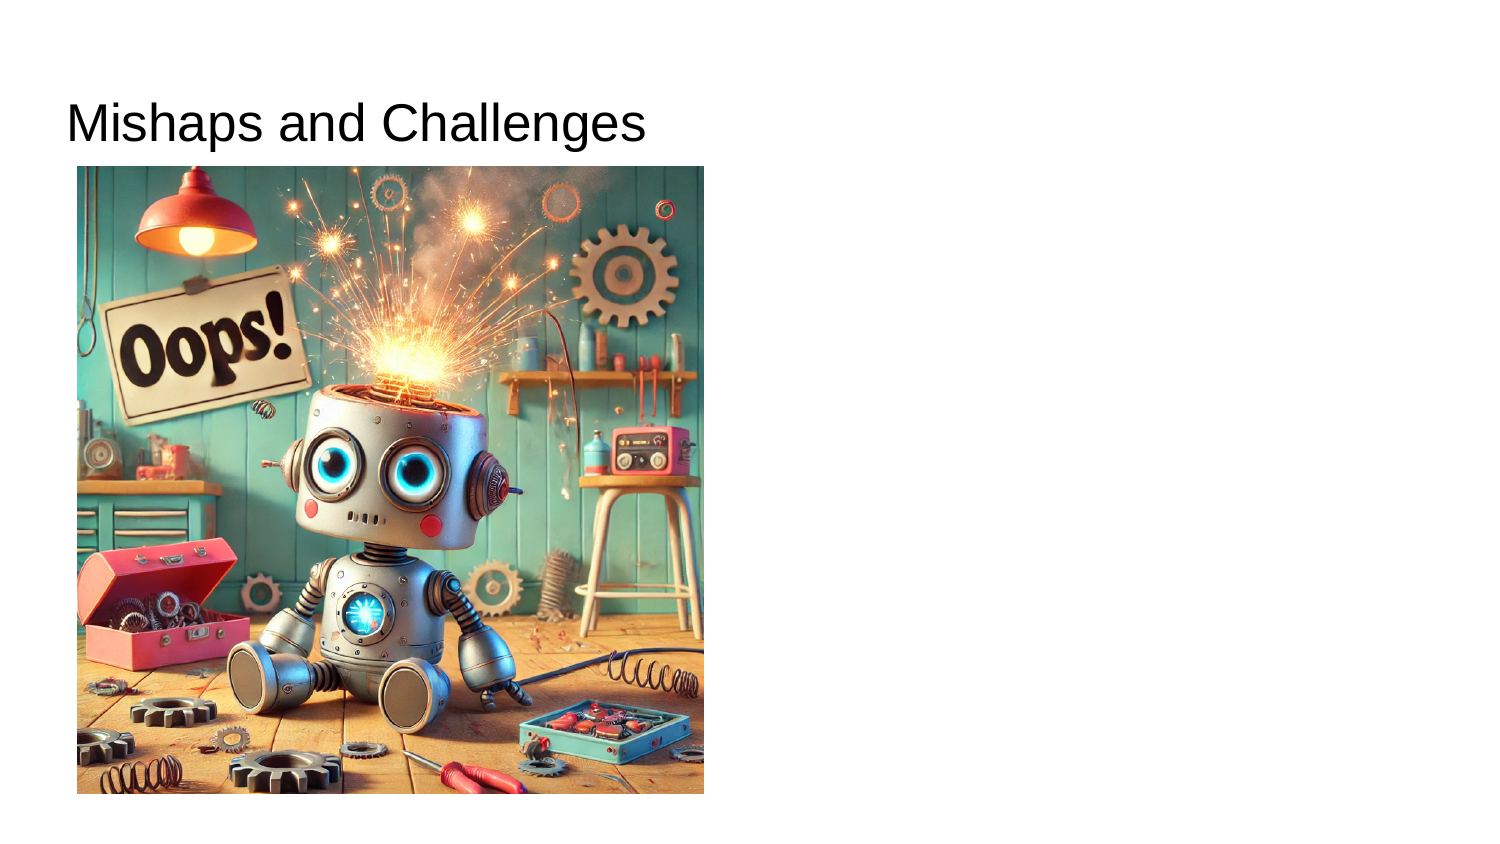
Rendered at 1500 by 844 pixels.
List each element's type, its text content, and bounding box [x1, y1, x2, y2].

picture [76, 166, 705, 794]
title Mishaps and Challenges [51, 72, 1449, 167]
